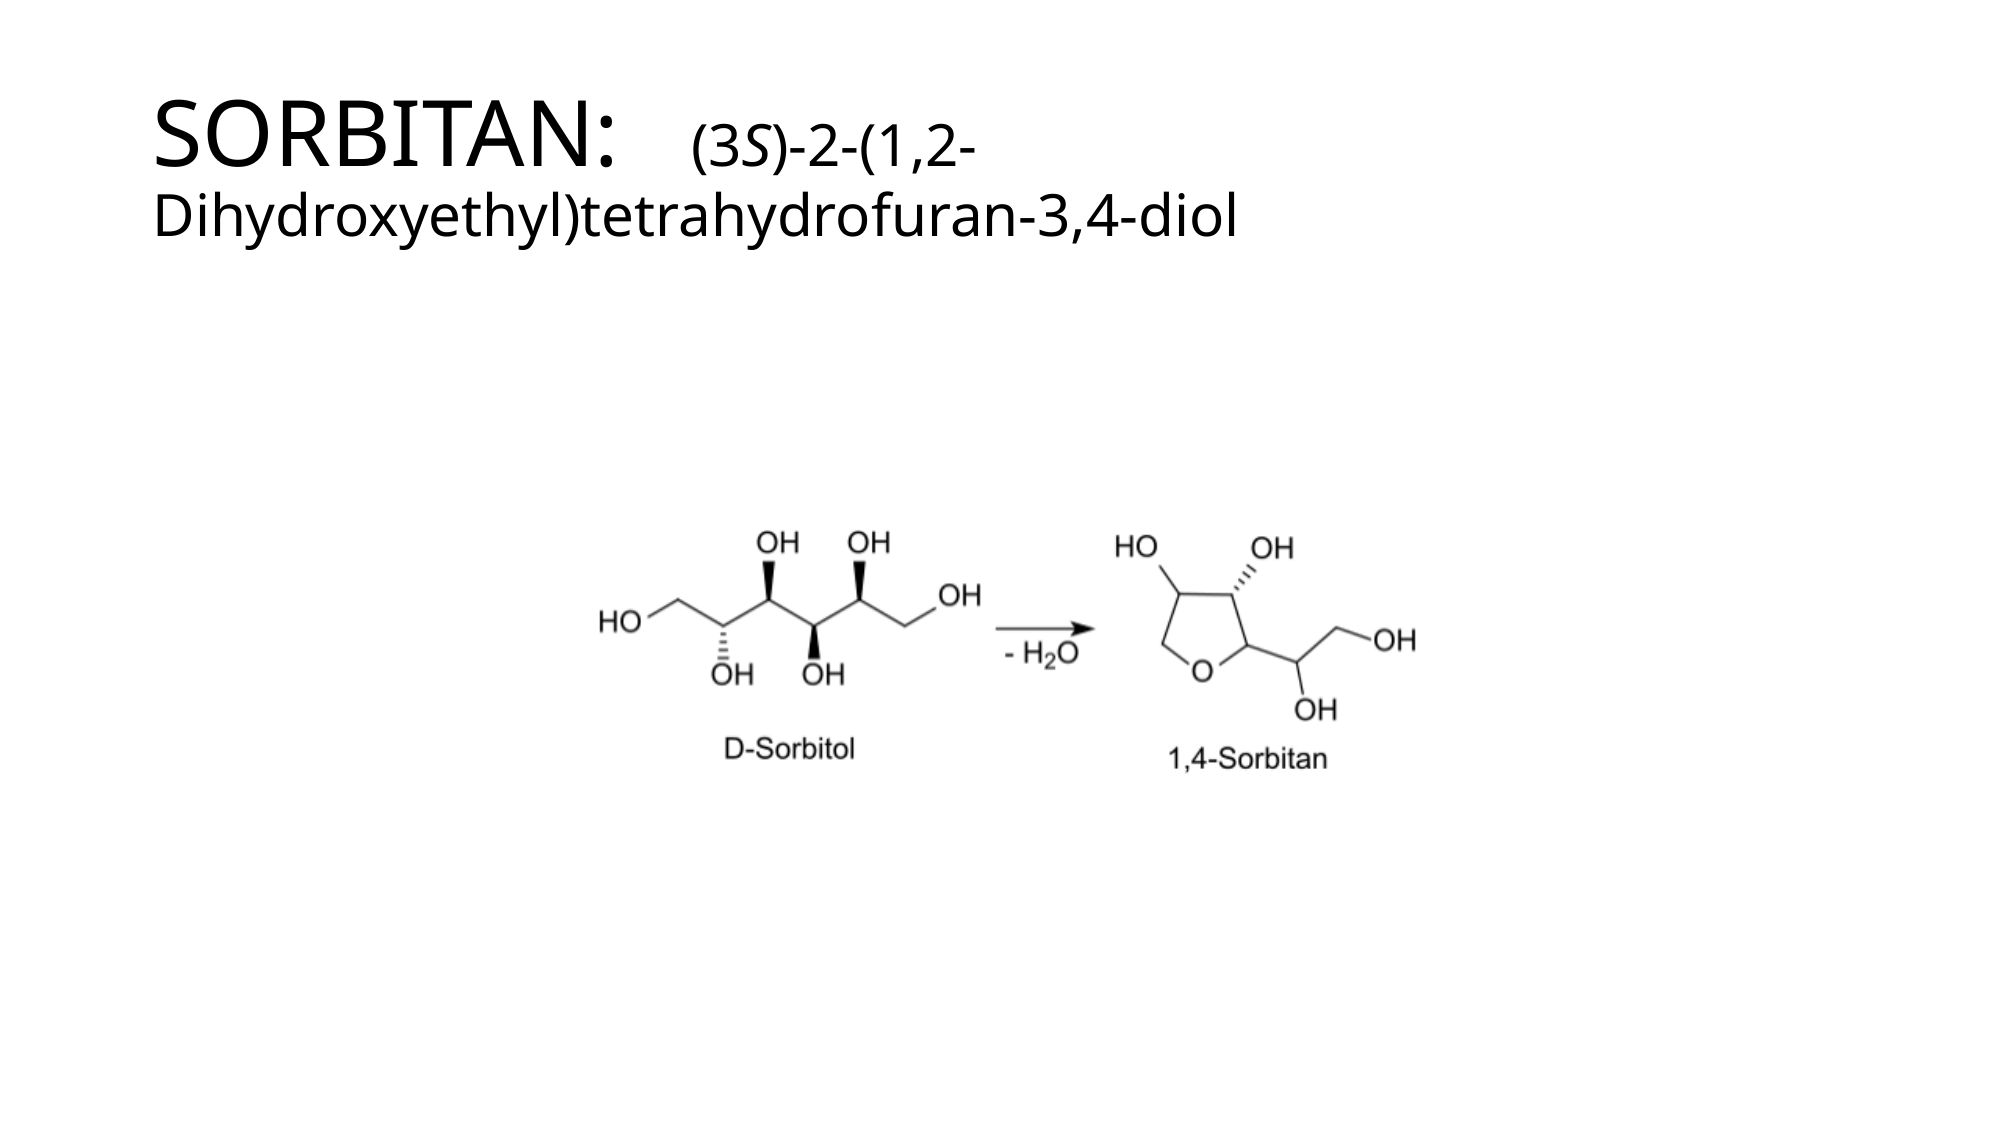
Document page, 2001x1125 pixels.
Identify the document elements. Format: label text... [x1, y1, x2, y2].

title SORBITAN: (3S)-2-(1,2-Dihydroxyethyl)tetrahydrofuran-3,4-diol [137, 59, 1863, 278]
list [558, 496, 1442, 816]
